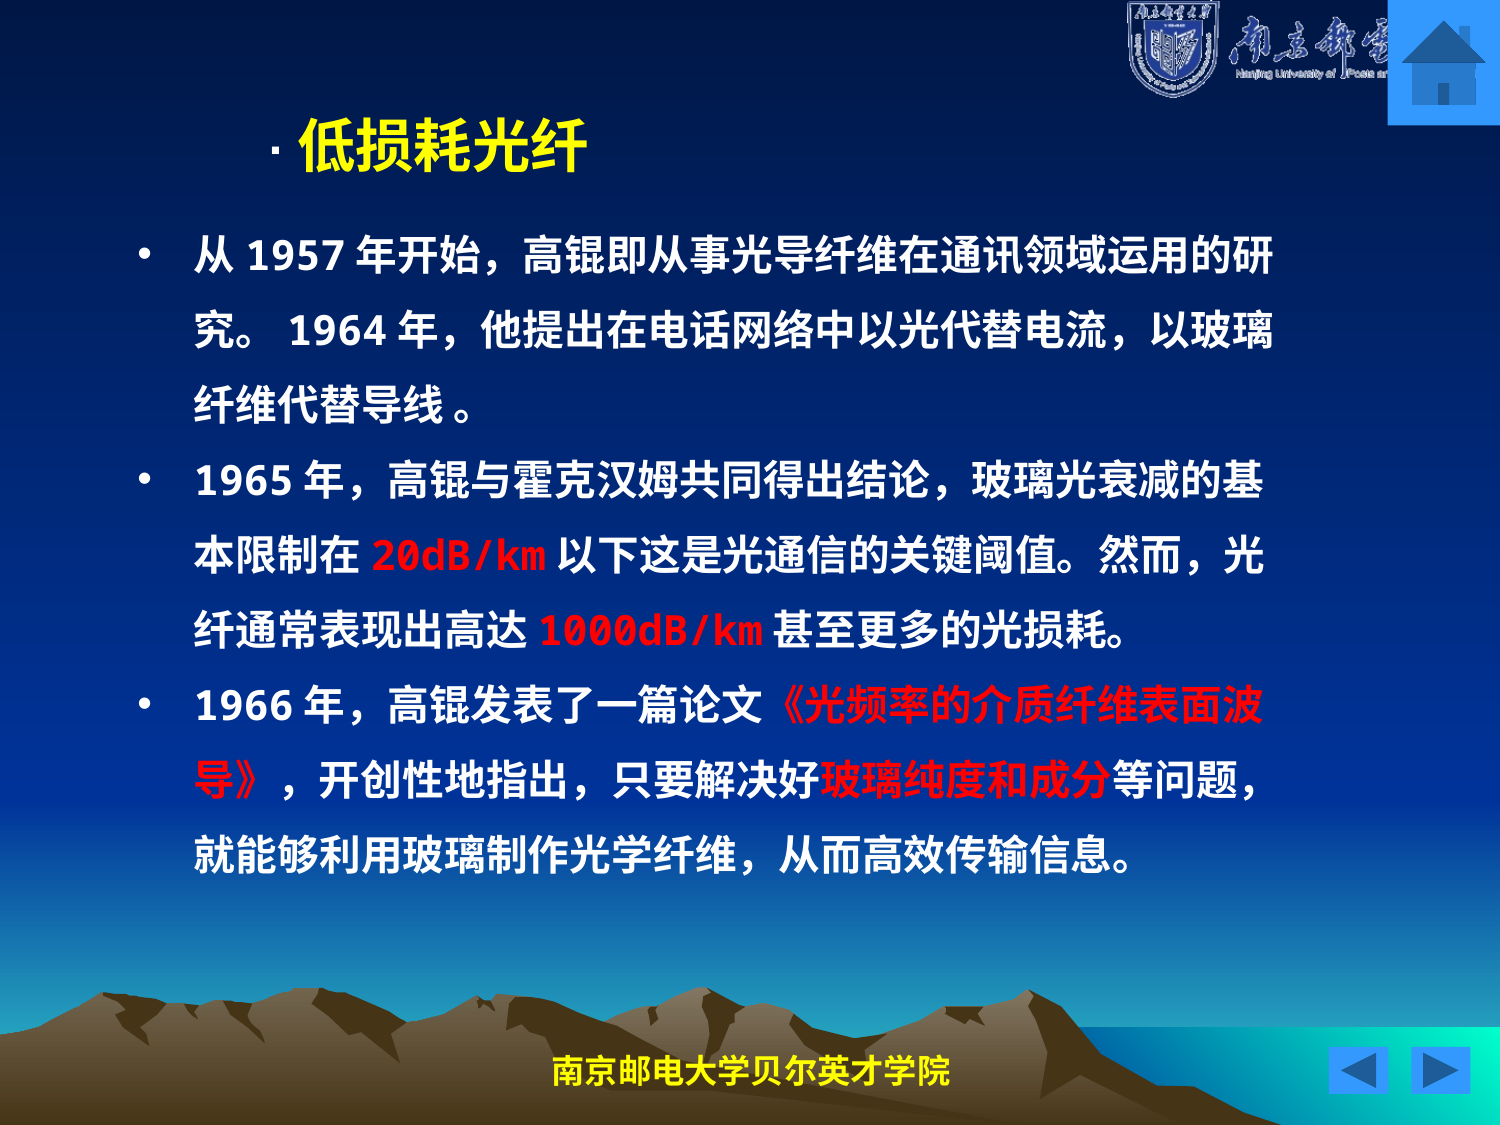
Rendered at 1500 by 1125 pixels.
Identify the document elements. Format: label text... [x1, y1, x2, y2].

text_box [1387, 0, 1500, 126]
text_box ·低损耗光纤 [253, 101, 981, 187]
slide_number [74, 1024, 426, 1101]
text_box 从1957年开始，高锟即从事光导纤维在通讯领域运用的研究。1964年，他提出在电话网络中以光代替电流，以玻璃纤维代替导线 。 1965年，高锟与霍克汉姆共同得出结论，玻璃光衰减的基本限制在20dB/km以下这是光通信的关键阈值。然而，光纤通常表现出高达1000dB/km甚至更多的光损耗。 1966年，高锟发表了一篇论文《光频率的介质纤维表面波导》，开创性地指出，只要解决好玻璃纯度和成分等问题，就能够利用玻璃制作光学纤维，从而高效传输信息。 [122, 196, 1318, 887]
picture [1125, 0, 1387, 100]
text_box [1426, 1046, 1471, 1094]
slide_number [1074, 1024, 1426, 1101]
footer 南京邮电大学贝尔英才学院 [513, 1022, 989, 1099]
